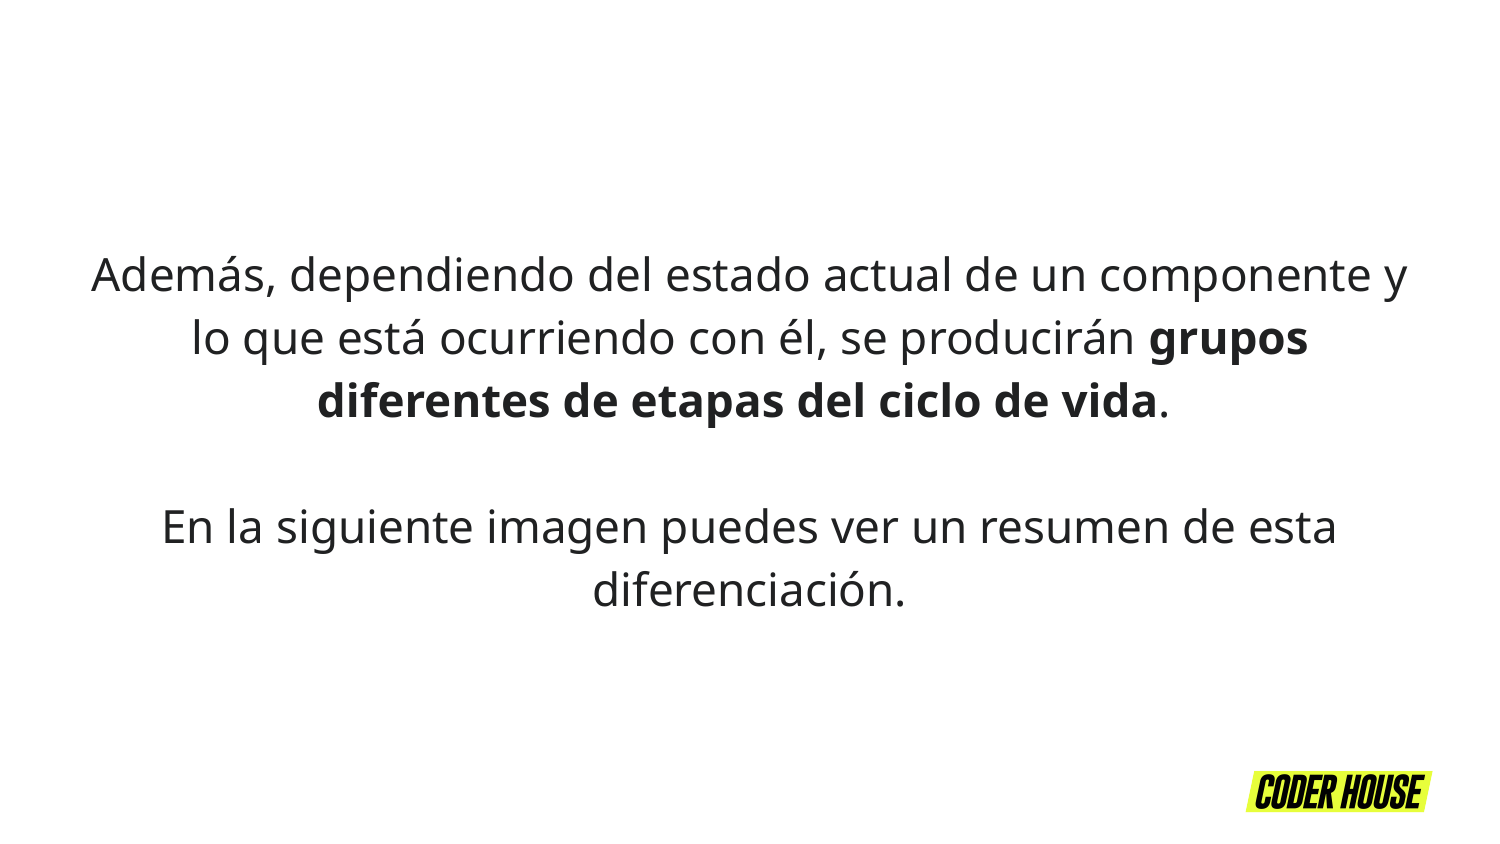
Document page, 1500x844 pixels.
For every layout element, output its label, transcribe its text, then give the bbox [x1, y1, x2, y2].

text_box Además, dependiendo del estado actual de un componente y lo que está ocurriendo con él, se producirán grupos diferentes de etapas del ciclo de vida. En la siguiente imagen puedes ver un resumen de esta diferenciación. [67, 221, 1433, 622]
picture [1241, 764, 1437, 819]
